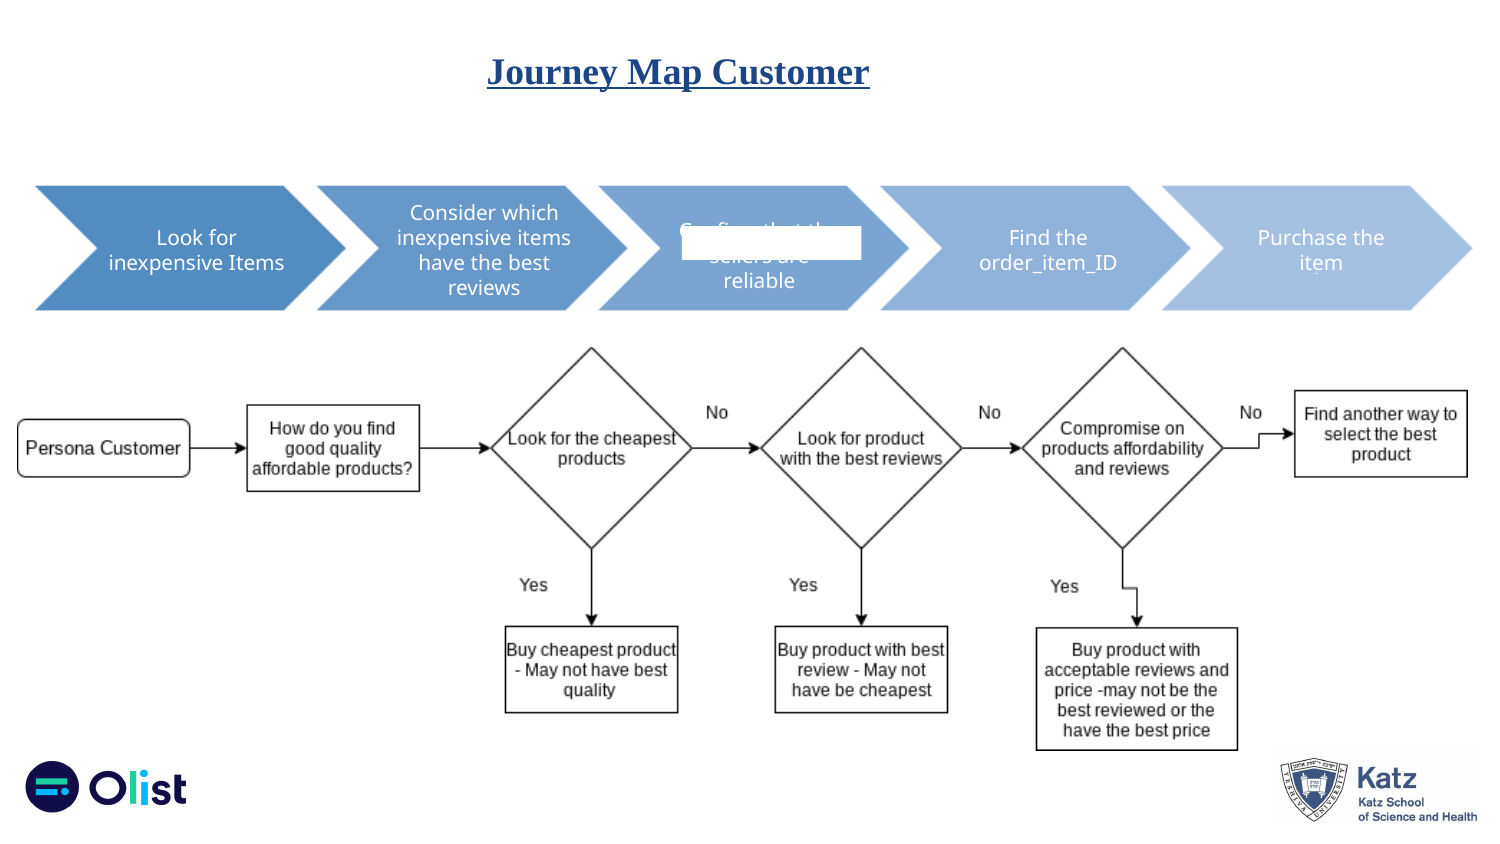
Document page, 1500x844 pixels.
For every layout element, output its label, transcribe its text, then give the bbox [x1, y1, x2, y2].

text_box Journey Map Customer [471, 32, 1148, 108]
picture [21, 754, 191, 821]
picture [24, 164, 1476, 327]
picture [17, 347, 1481, 828]
